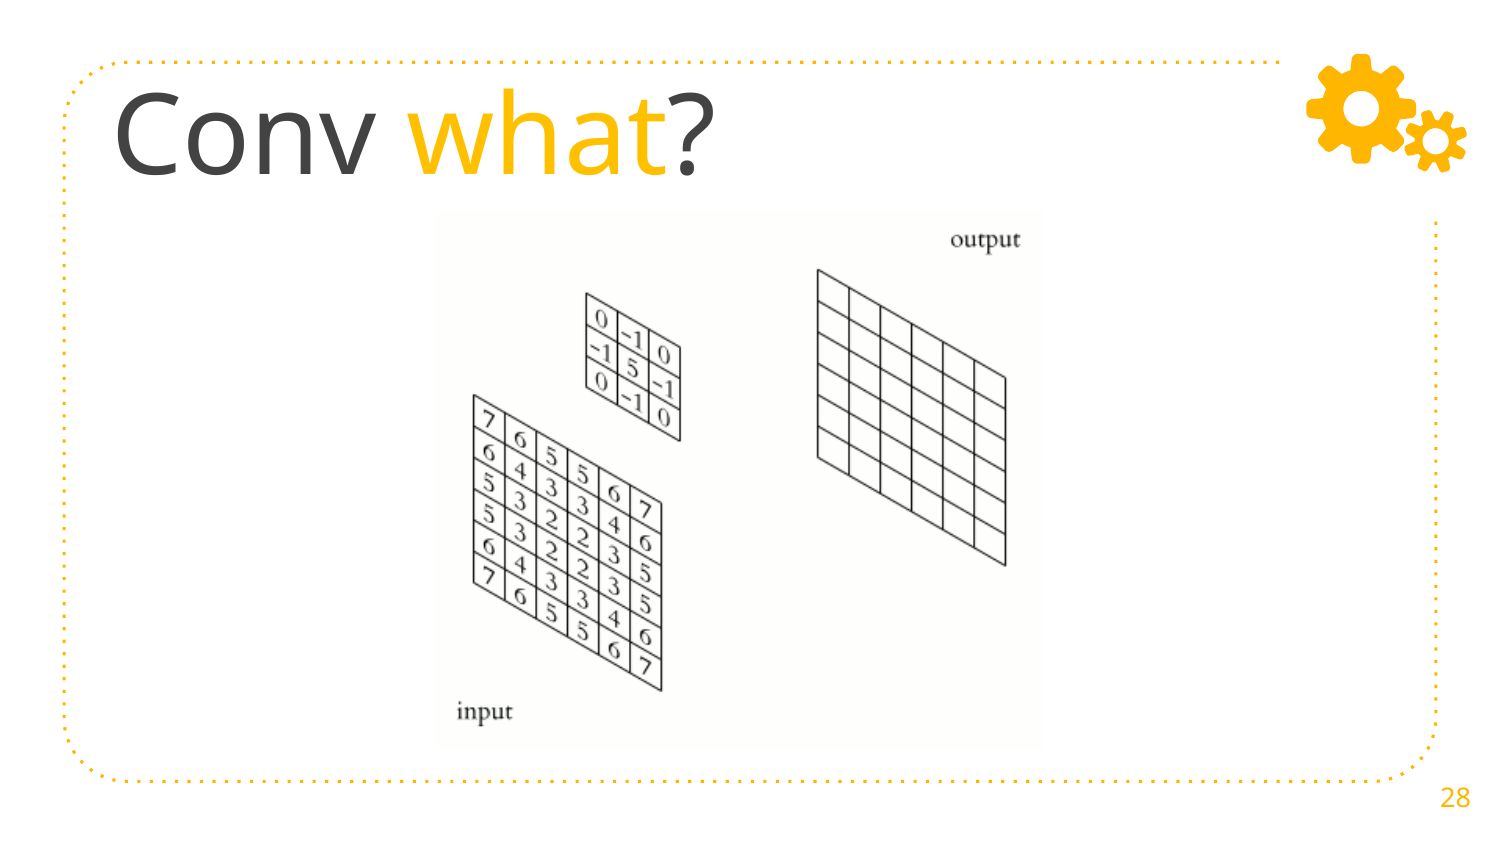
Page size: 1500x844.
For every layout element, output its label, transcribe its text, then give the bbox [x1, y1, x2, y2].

picture [434, 210, 1045, 751]
title Conv what? [96, 47, 1349, 189]
slide_number 28 [1411, 753, 1500, 844]
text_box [1306, 53, 1467, 173]
